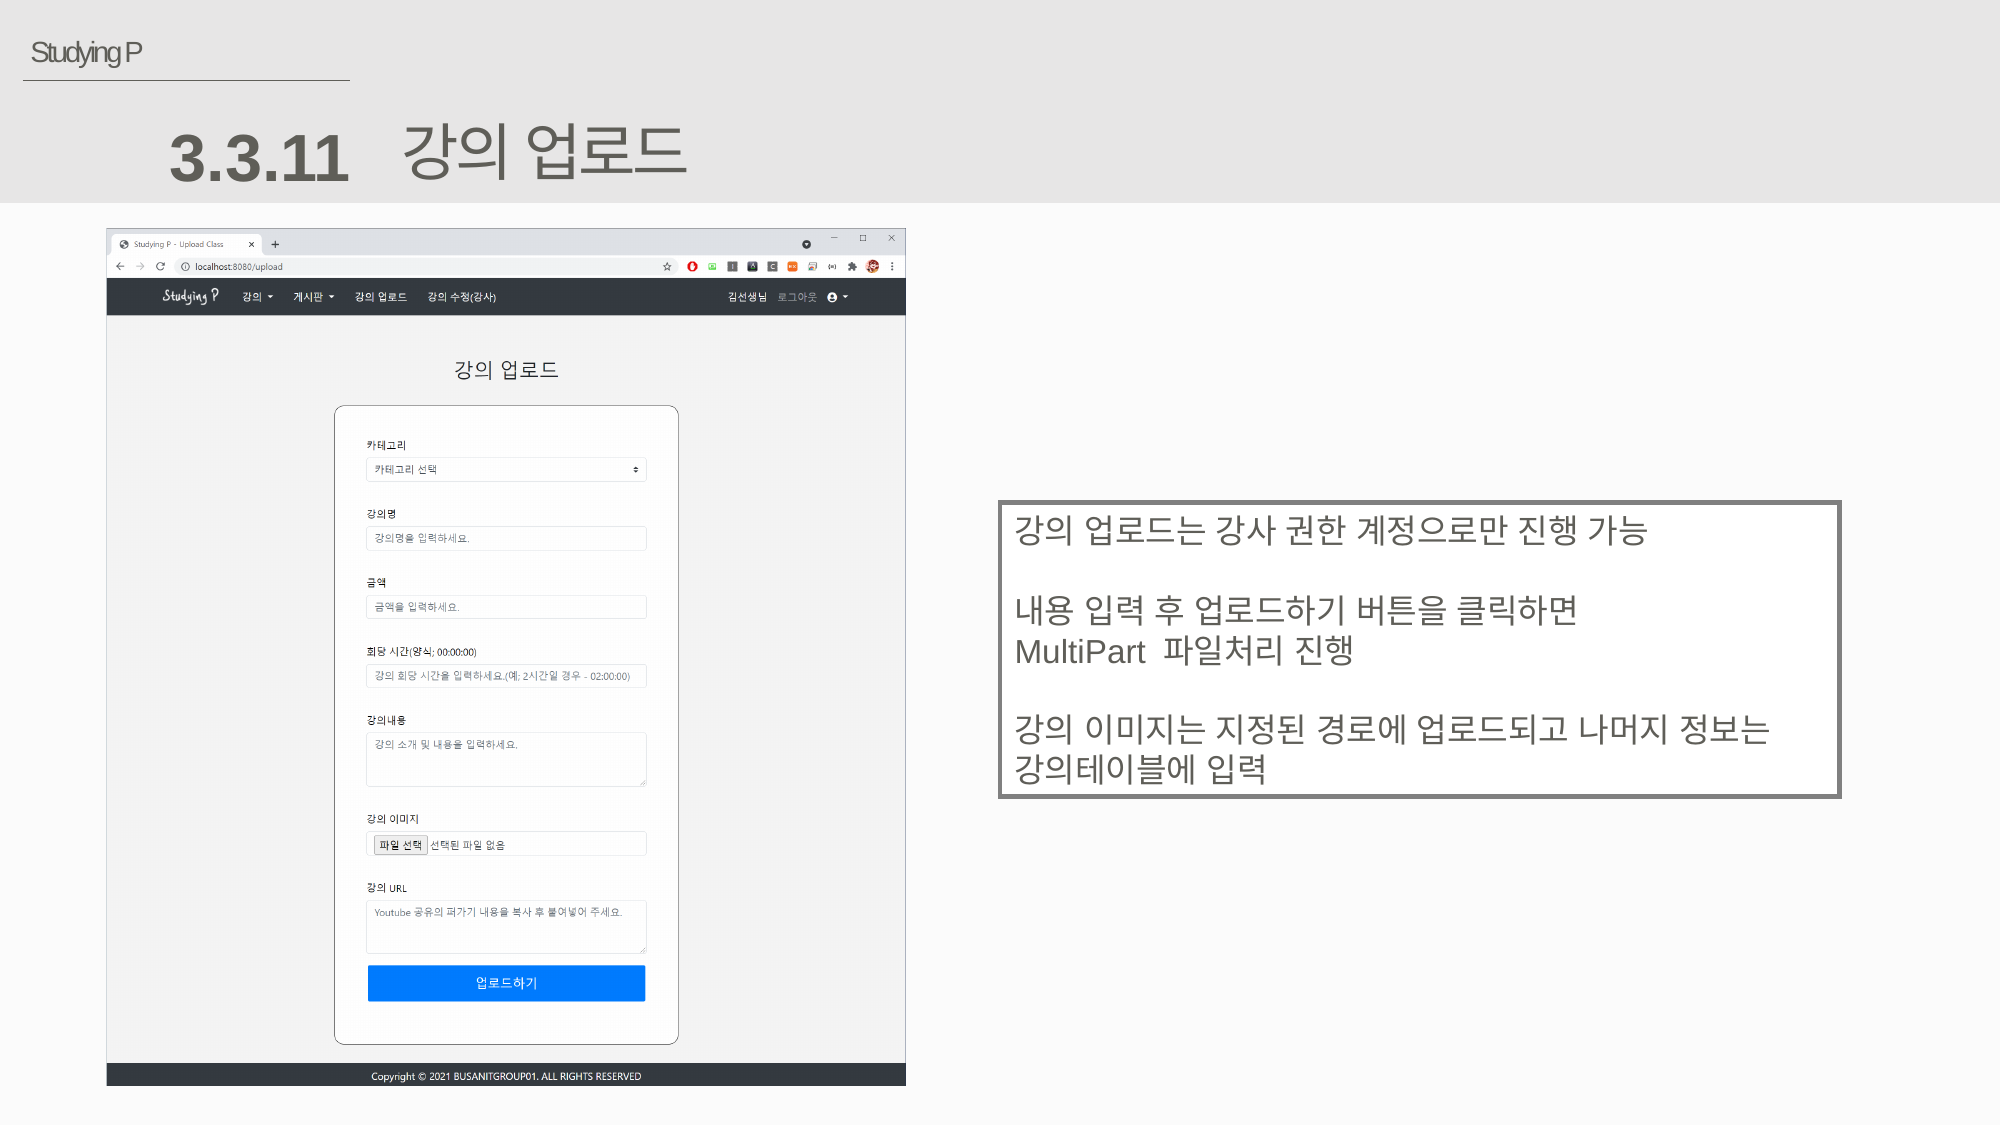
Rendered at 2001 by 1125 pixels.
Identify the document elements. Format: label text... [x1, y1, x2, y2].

text_box 3.3.11 [154, 106, 366, 202]
text_box 강의 업로드는 강사 권한 계정으로만 진행 가능 내용 입력 후 업로드하기 버튼을 클릭하면 MultiPart 파일처리 진행 강의 이미지는 지정된 경로에 업로드되고 나머지 정보는 강의테이블에 입력 [999, 502, 1840, 798]
text_box [0, 0, 2000, 204]
text_box Studying P [15, 25, 159, 76]
picture [106, 228, 906, 1086]
text_box 강의 업로드 [386, 105, 706, 196]
